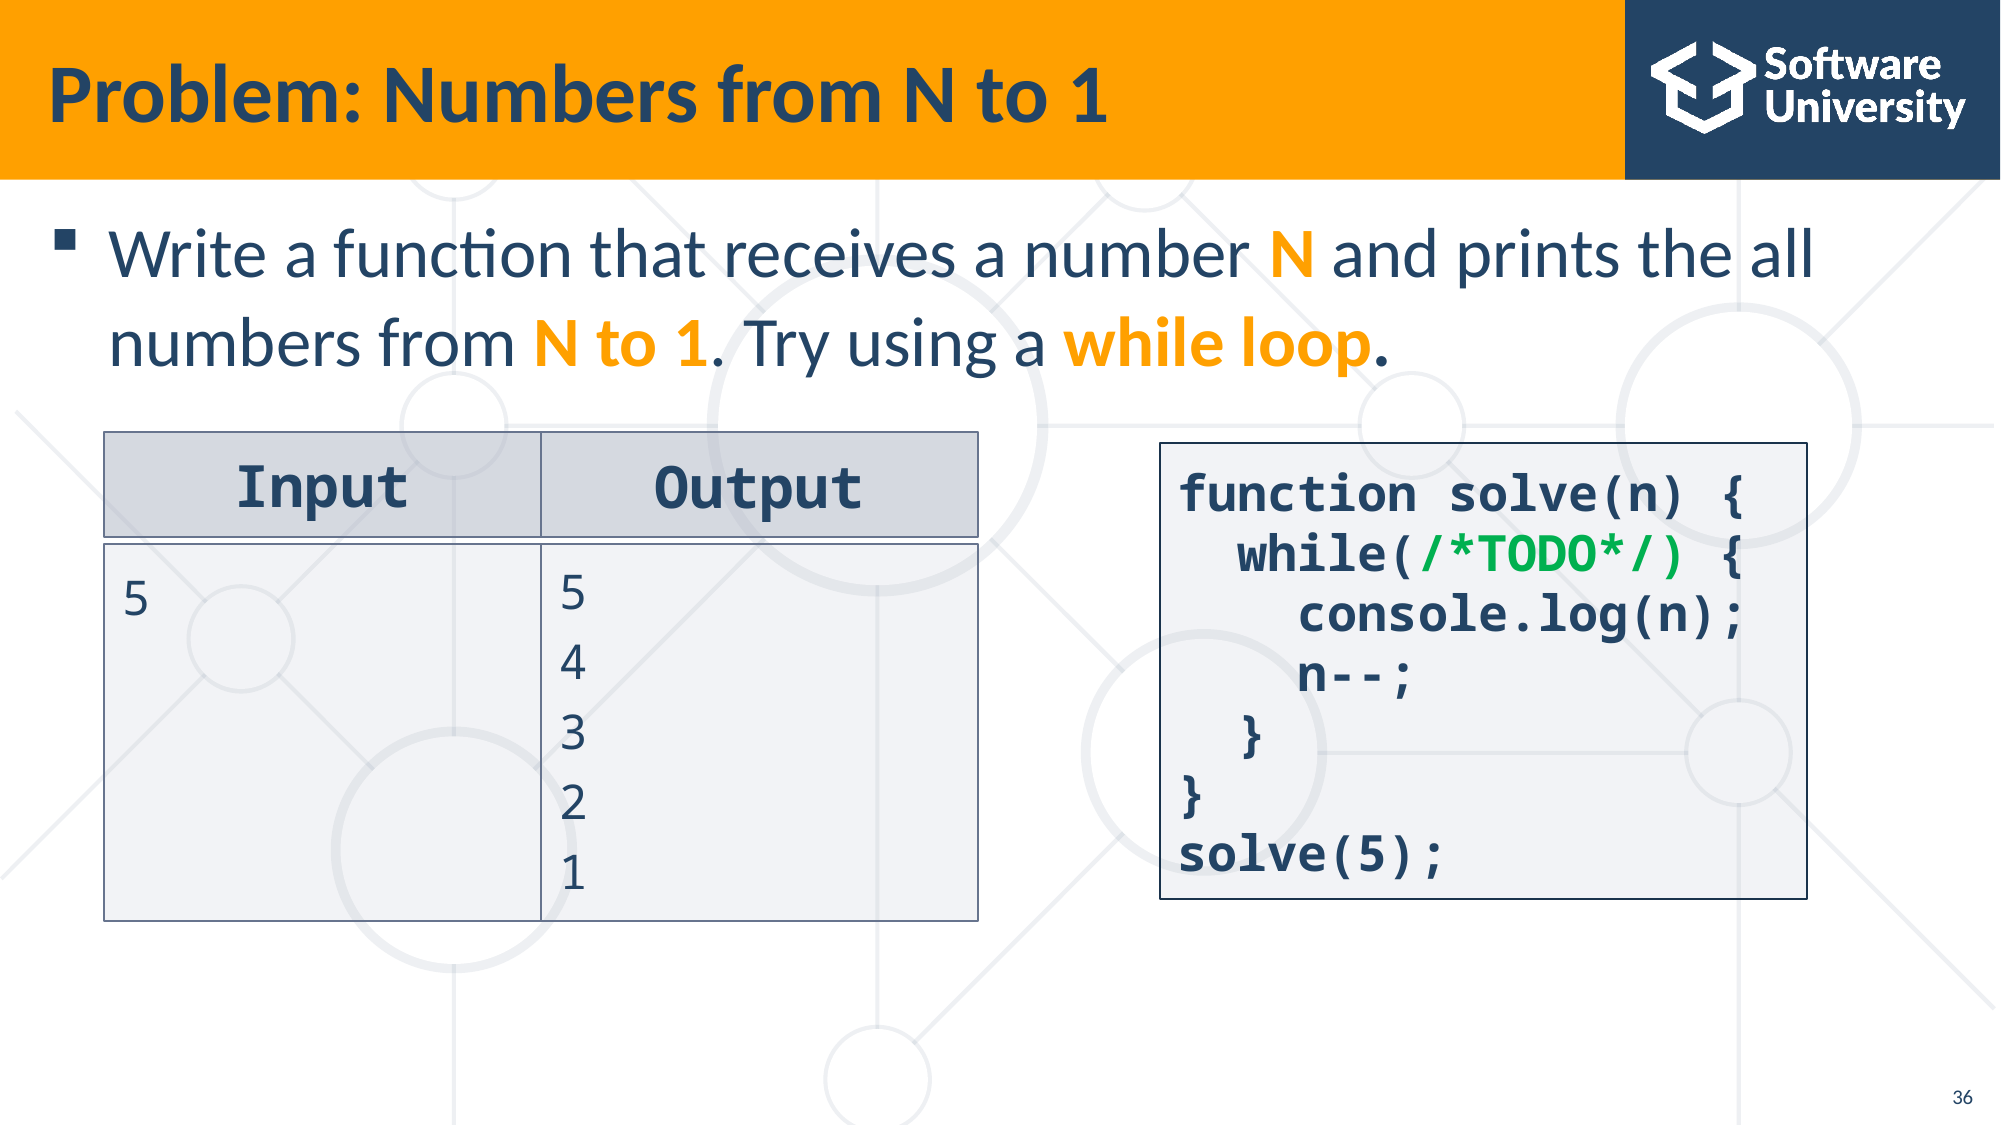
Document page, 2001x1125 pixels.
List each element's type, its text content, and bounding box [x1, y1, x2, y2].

text_box function solve(n) { while(/*TODO*/) { console.log(n); n--; } } solve(5); [1160, 443, 1808, 899]
slide_number 36 [1927, 1067, 1989, 1117]
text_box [103, 431, 979, 922]
picture [1651, 41, 1966, 134]
title Problem: Numbers from N to 1 [31, 16, 1625, 162]
list Write a function that receives a number N and prints the all numbers from N to 1. Try using a while loop. [31, 196, 1970, 1104]
